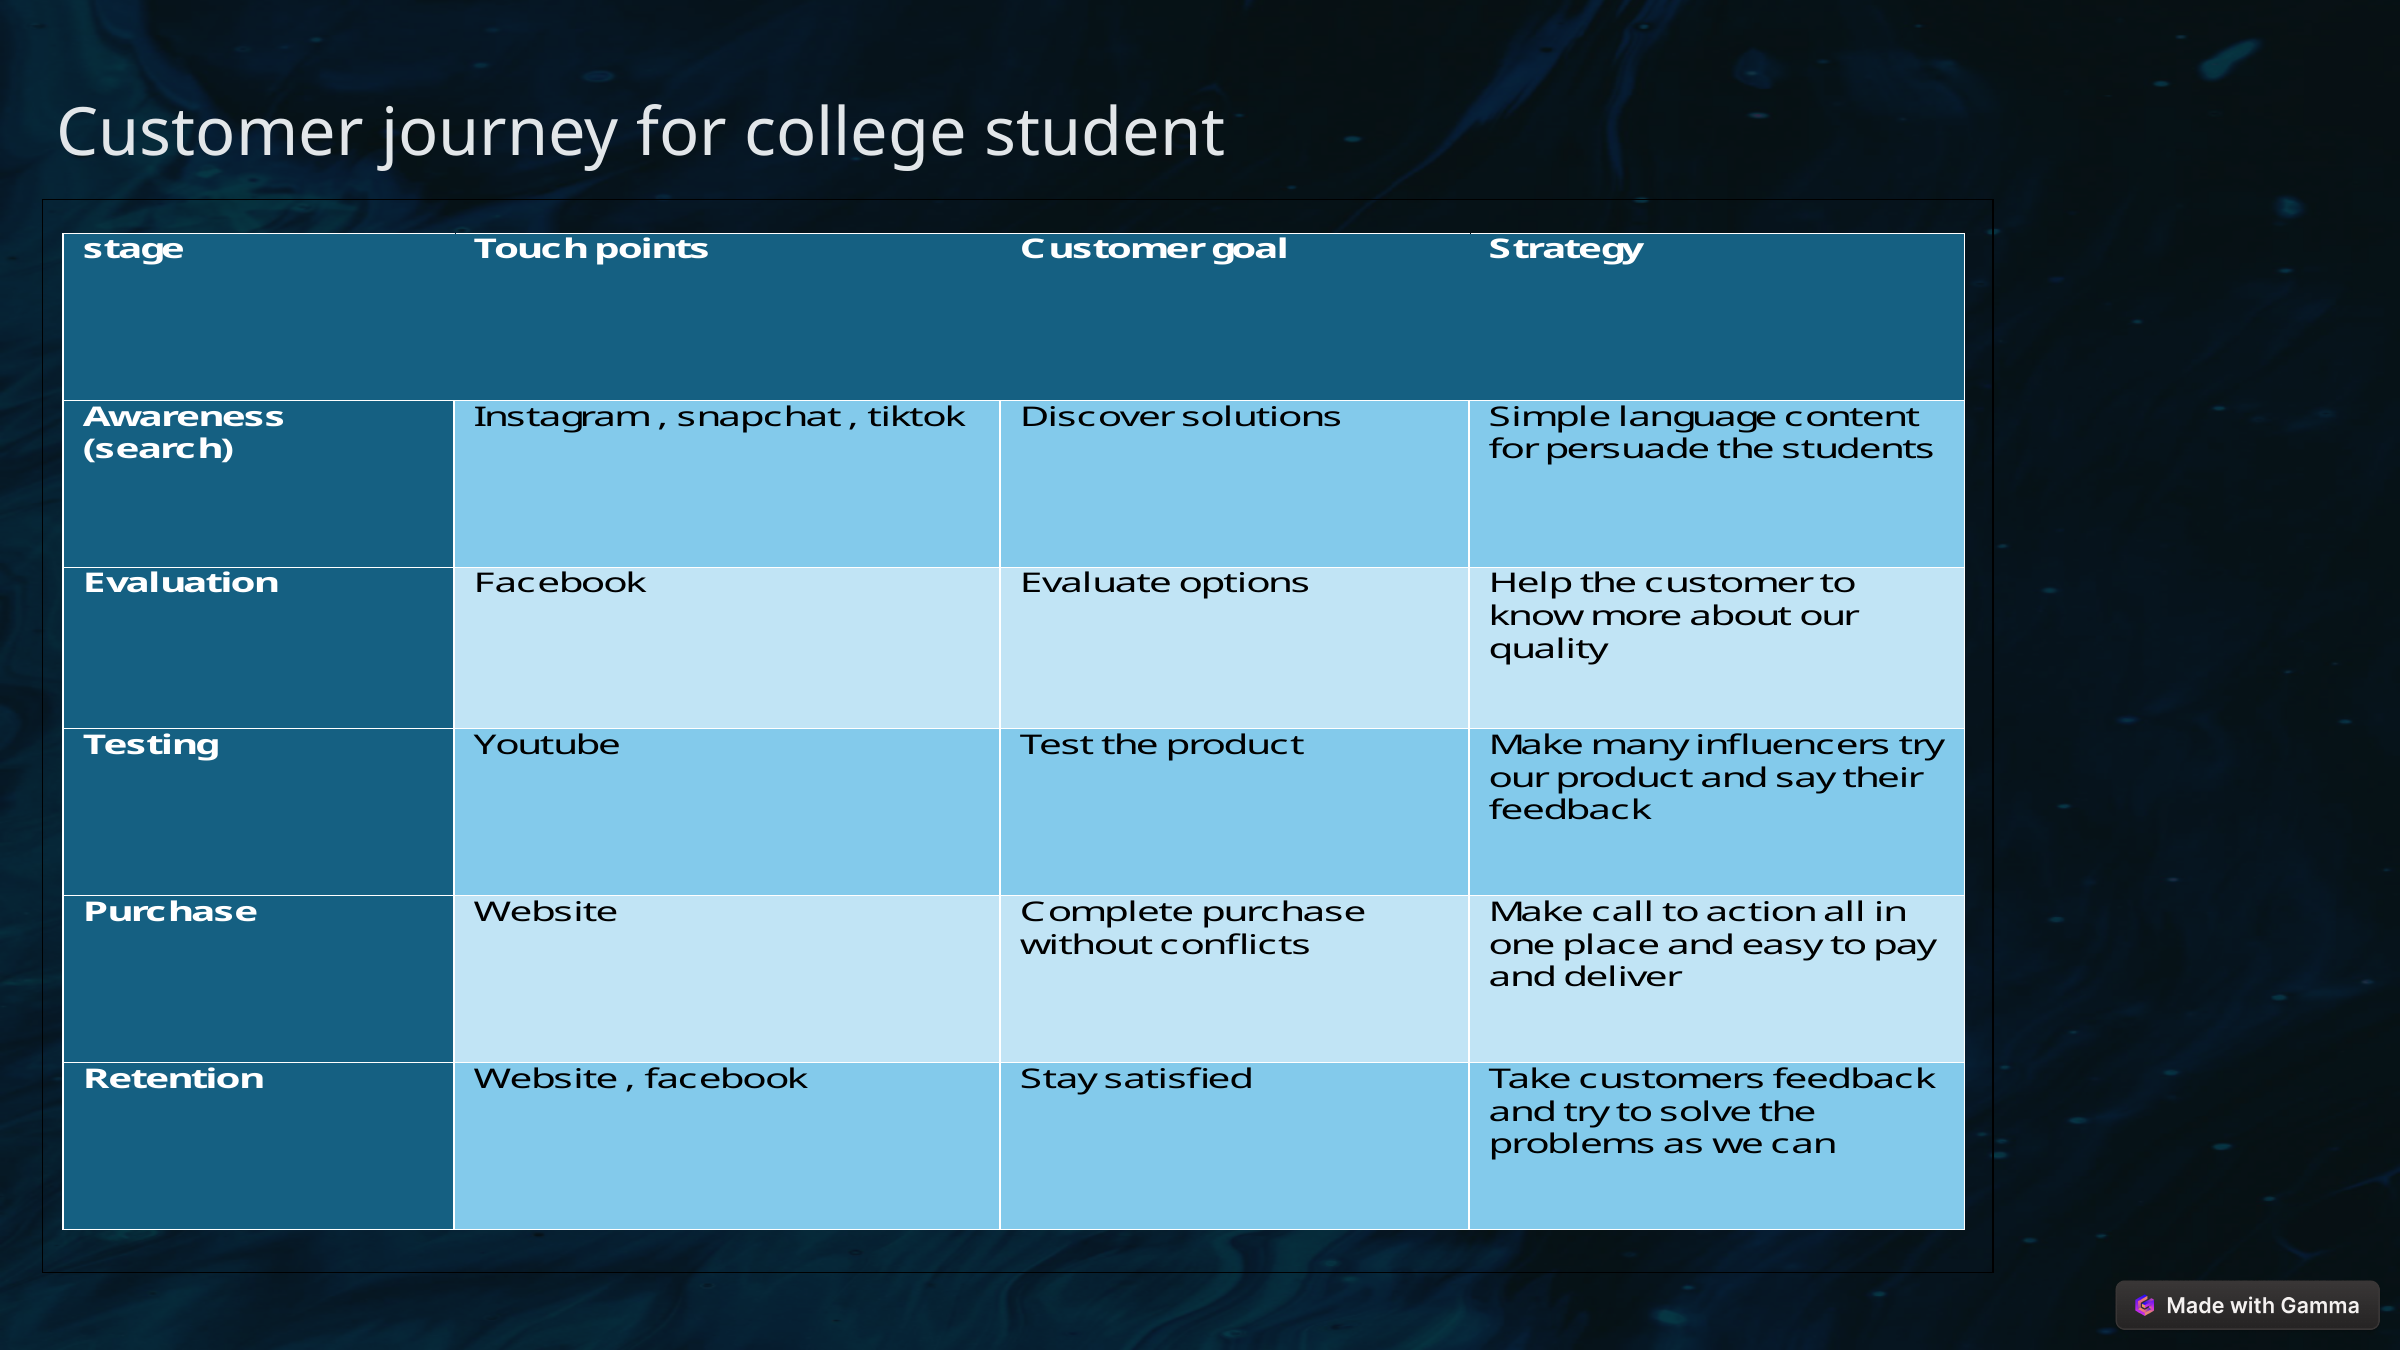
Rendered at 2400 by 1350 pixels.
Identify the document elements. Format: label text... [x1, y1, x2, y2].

text_box Customer journey for college student [41, 81, 1342, 176]
picture [0, 0, 2400, 1350]
